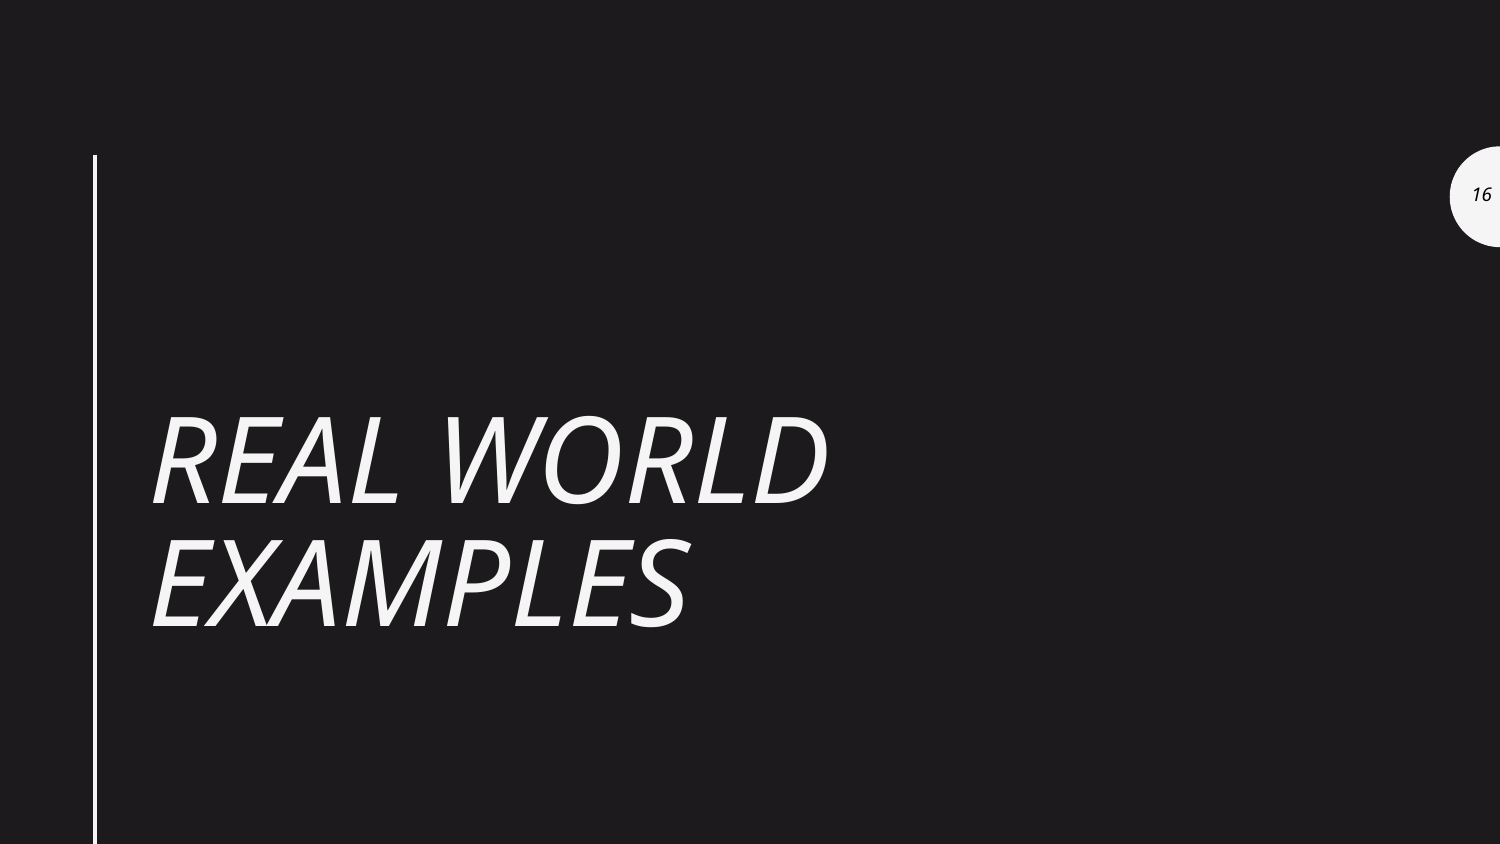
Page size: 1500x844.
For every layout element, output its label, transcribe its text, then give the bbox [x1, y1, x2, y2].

text_box 16 [1456, 175, 1500, 213]
title Real World Examples [133, 140, 1000, 666]
